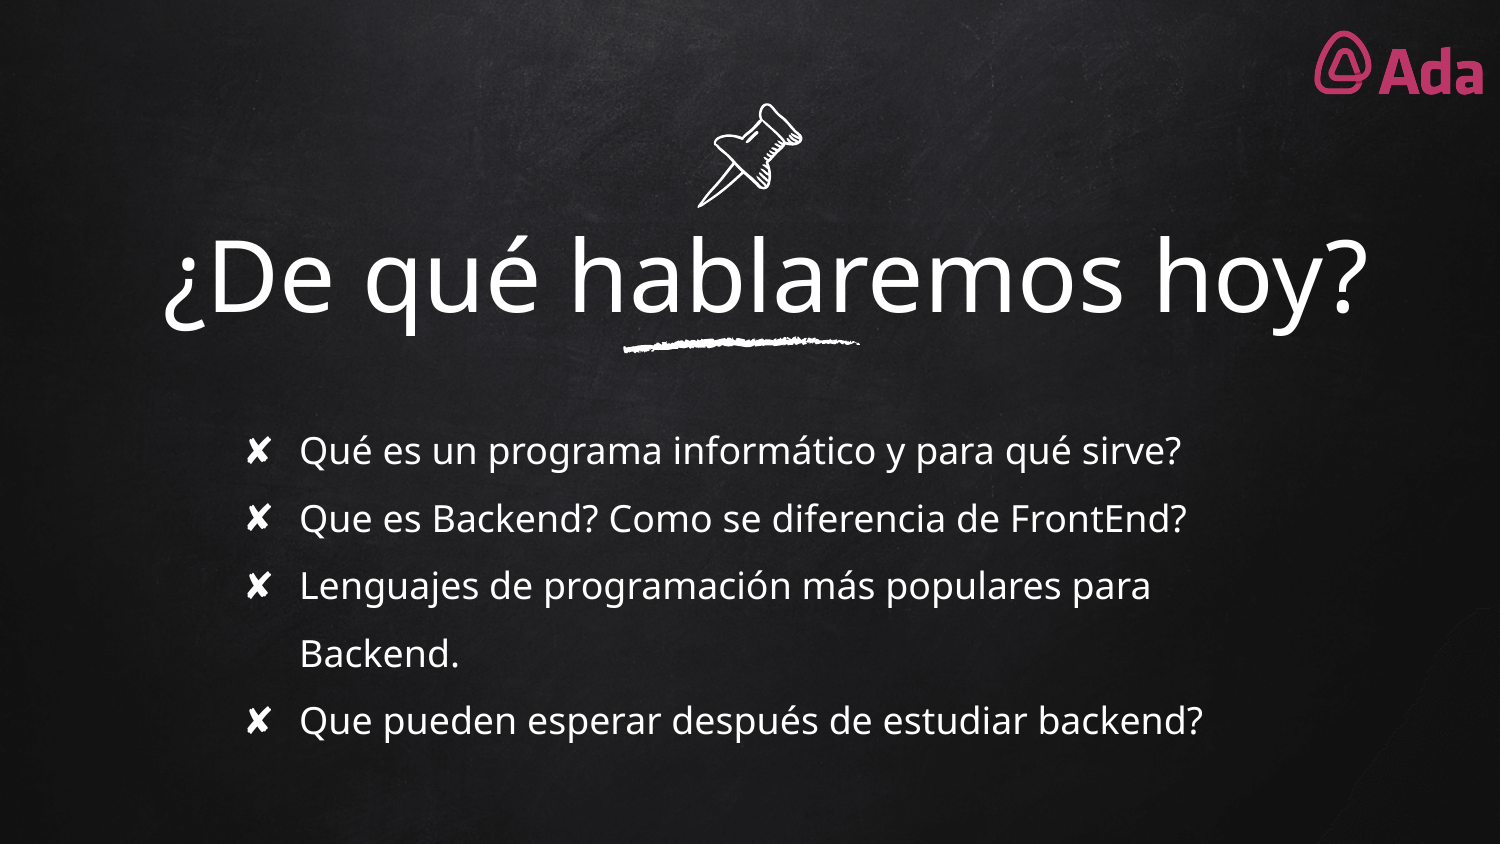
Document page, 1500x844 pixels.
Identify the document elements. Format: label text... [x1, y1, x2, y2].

title ¿De qué hablaremos hoy? [61, 197, 1472, 388]
text_box [697, 103, 803, 208]
picture [0, 0, 1500, 844]
subtitle Qué es un programa informático y para qué sirve? Que es Backend? Como se diferencia de FrontEnd? Lenguajes de programación más populares para Backend. Que pueden esperar después de estudiar backend? [209, 389, 1291, 519]
text_box [623, 336, 860, 354]
